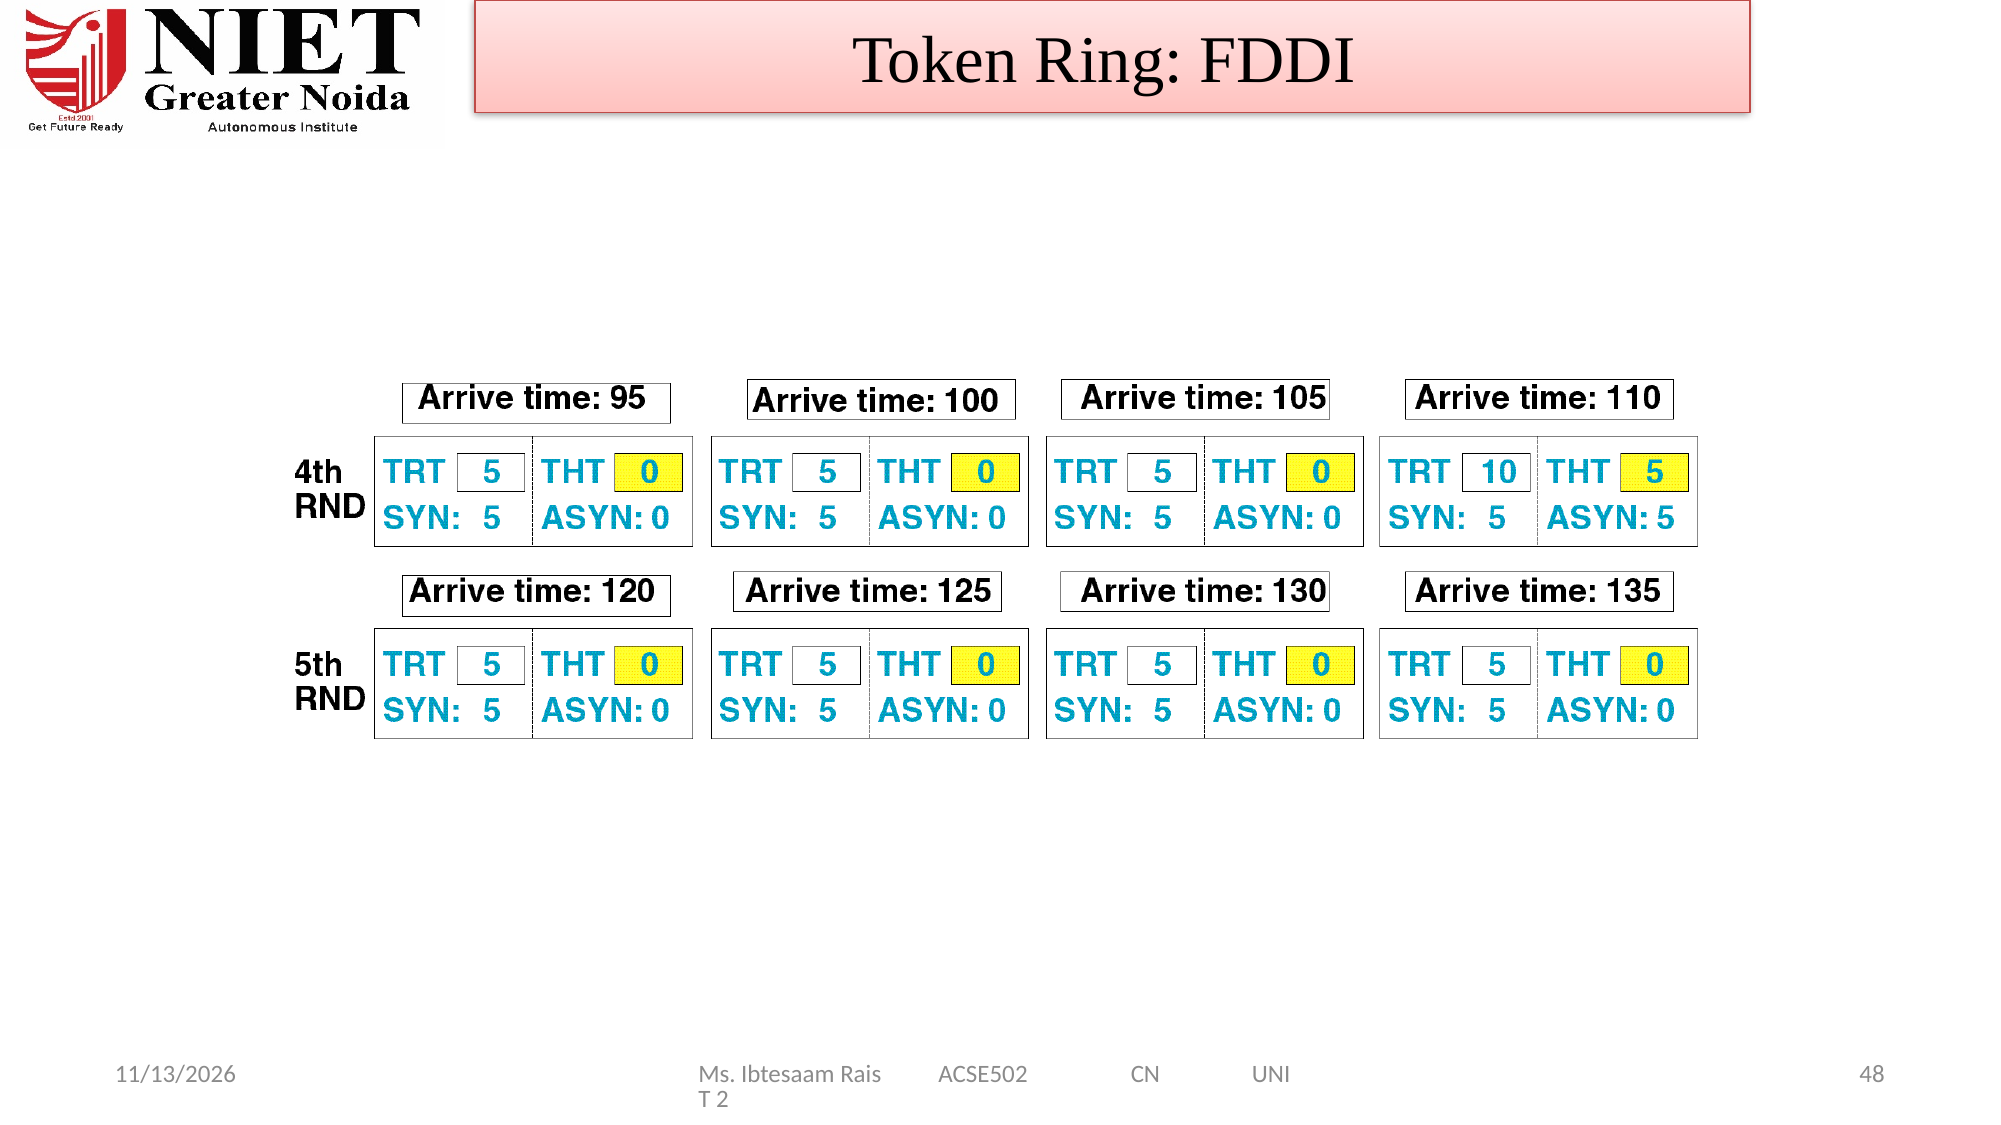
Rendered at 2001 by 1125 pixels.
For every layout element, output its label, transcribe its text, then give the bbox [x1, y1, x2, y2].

picture [293, 377, 1698, 740]
text_box Token Ring: FDDI [474, 0, 1751, 113]
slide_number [99, 1042, 567, 1103]
slide_number 48 [1433, 1042, 1900, 1103]
footer Ms. Ibtesaam Rais ACSE502 CN UNIT 2 [683, 1042, 1317, 1103]
picture [0, 0, 445, 149]
